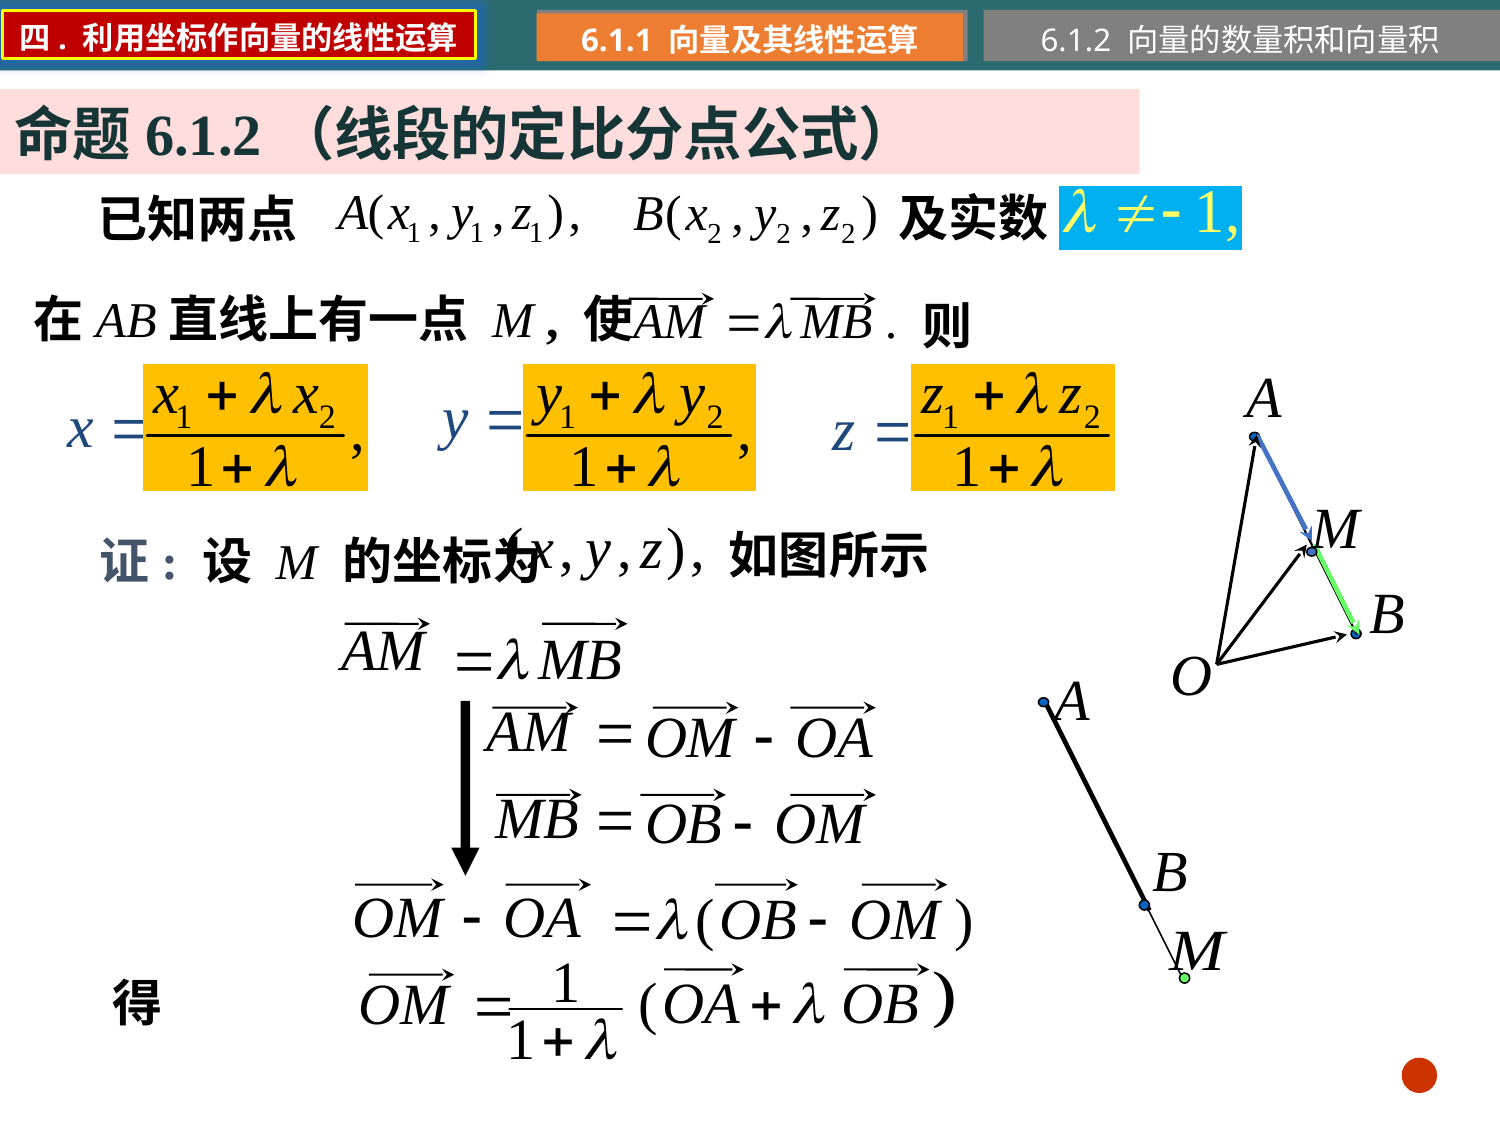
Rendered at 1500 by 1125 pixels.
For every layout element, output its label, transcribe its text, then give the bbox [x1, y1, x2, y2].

text_box [1333, 631, 1347, 644]
text_box 四. 利用坐标作向量的线性运算 [2, 10, 476, 59]
text_box 证: 设 M 的坐标为 [84, 522, 584, 597]
text_box [459, 700, 472, 876]
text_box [478, 705, 631, 771]
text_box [433, 406, 521, 457]
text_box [491, 794, 631, 857]
text_box 在AB直线上有一点 M , 使 [18, 280, 744, 355]
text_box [826, 417, 908, 468]
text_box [61, 414, 142, 465]
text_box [333, 623, 440, 690]
text_box 6.1.2 向量的数量积和向量积 [984, 13, 1496, 62]
text_box [1351, 630, 1362, 639]
text_box [1248, 437, 1261, 448]
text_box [626, 298, 899, 356]
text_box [1364, 589, 1413, 652]
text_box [1058, 185, 1243, 251]
text_box [1401, 1057, 1438, 1094]
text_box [640, 794, 879, 862]
text_box 则 [907, 287, 987, 362]
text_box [643, 707, 877, 776]
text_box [911, 363, 1116, 491]
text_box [1306, 505, 1374, 568]
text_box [447, 623, 630, 699]
text_box [1294, 544, 1306, 559]
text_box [495, 952, 630, 1066]
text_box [330, 185, 587, 248]
text_box 已知两点 [82, 180, 519, 268]
text_box [1348, 620, 1360, 635]
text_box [606, 884, 980, 959]
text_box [1144, 902, 1242, 990]
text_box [628, 186, 885, 250]
text_box 及实数 [884, 178, 1097, 254]
text_box [983, 9, 1500, 62]
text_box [1168, 649, 1217, 702]
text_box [502, 522, 709, 587]
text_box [1038, 674, 1195, 911]
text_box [522, 363, 757, 491]
text_box 6.1.1 向量及其线性运算 [536, 13, 964, 62]
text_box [636, 969, 958, 1049]
text_box 如图所示 [714, 515, 1015, 591]
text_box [351, 884, 591, 957]
text_box [536, 9, 969, 62]
slide_number [1340, 1037, 1481, 1113]
text_box [0, 0, 1500, 71]
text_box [142, 363, 368, 491]
text_box 命题6.1.2（线段的定比分点公式） [0, 88, 1141, 175]
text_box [357, 974, 510, 1044]
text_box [1238, 371, 1287, 437]
text_box 得 [97, 964, 178, 1039]
